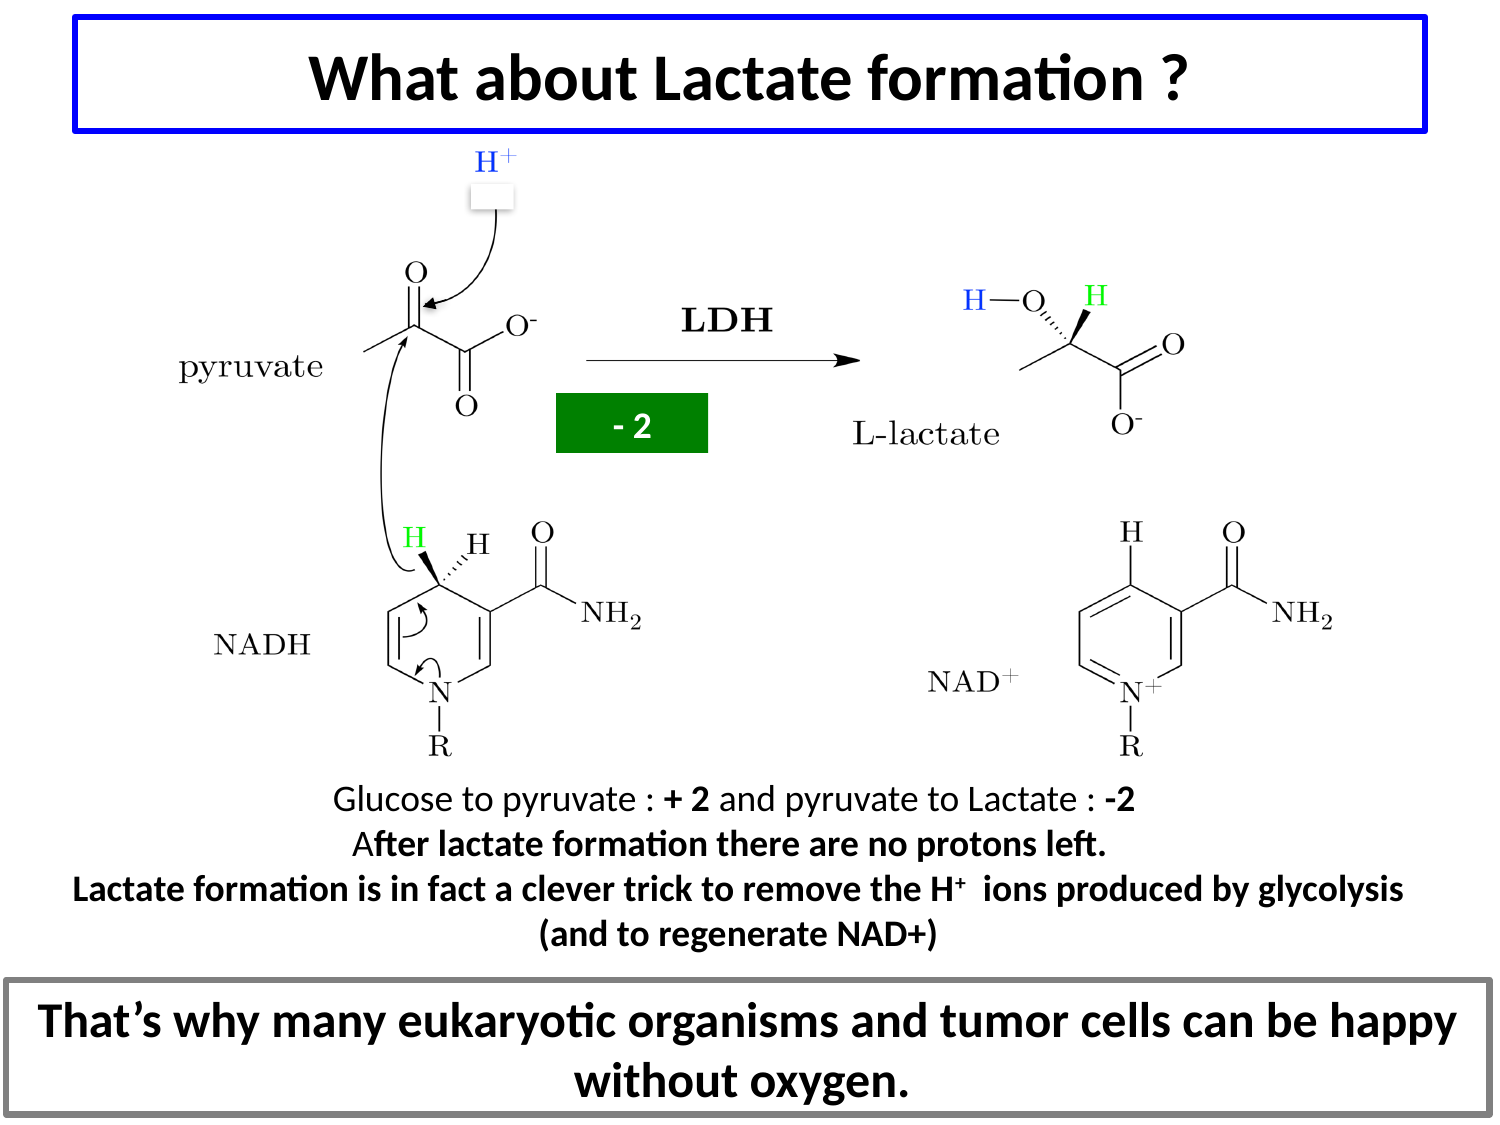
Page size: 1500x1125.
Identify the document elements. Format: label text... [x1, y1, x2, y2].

text_box That’s why many eukaryotic organisms and tumor cells can be happy without oxygen. [6, 979, 1490, 1115]
title What about Lactate formation ? [75, 16, 1425, 132]
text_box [172, 143, 1338, 761]
text_box Glucose to pyruvate : + 2 and pyruvate to Lactate : -2 After lactate formation there are no protons left. Lactate formation is in fact a clever trick to remove the H+ ions produced by glycolysis (and to regenerate NAD+) [35, 766, 1442, 962]
